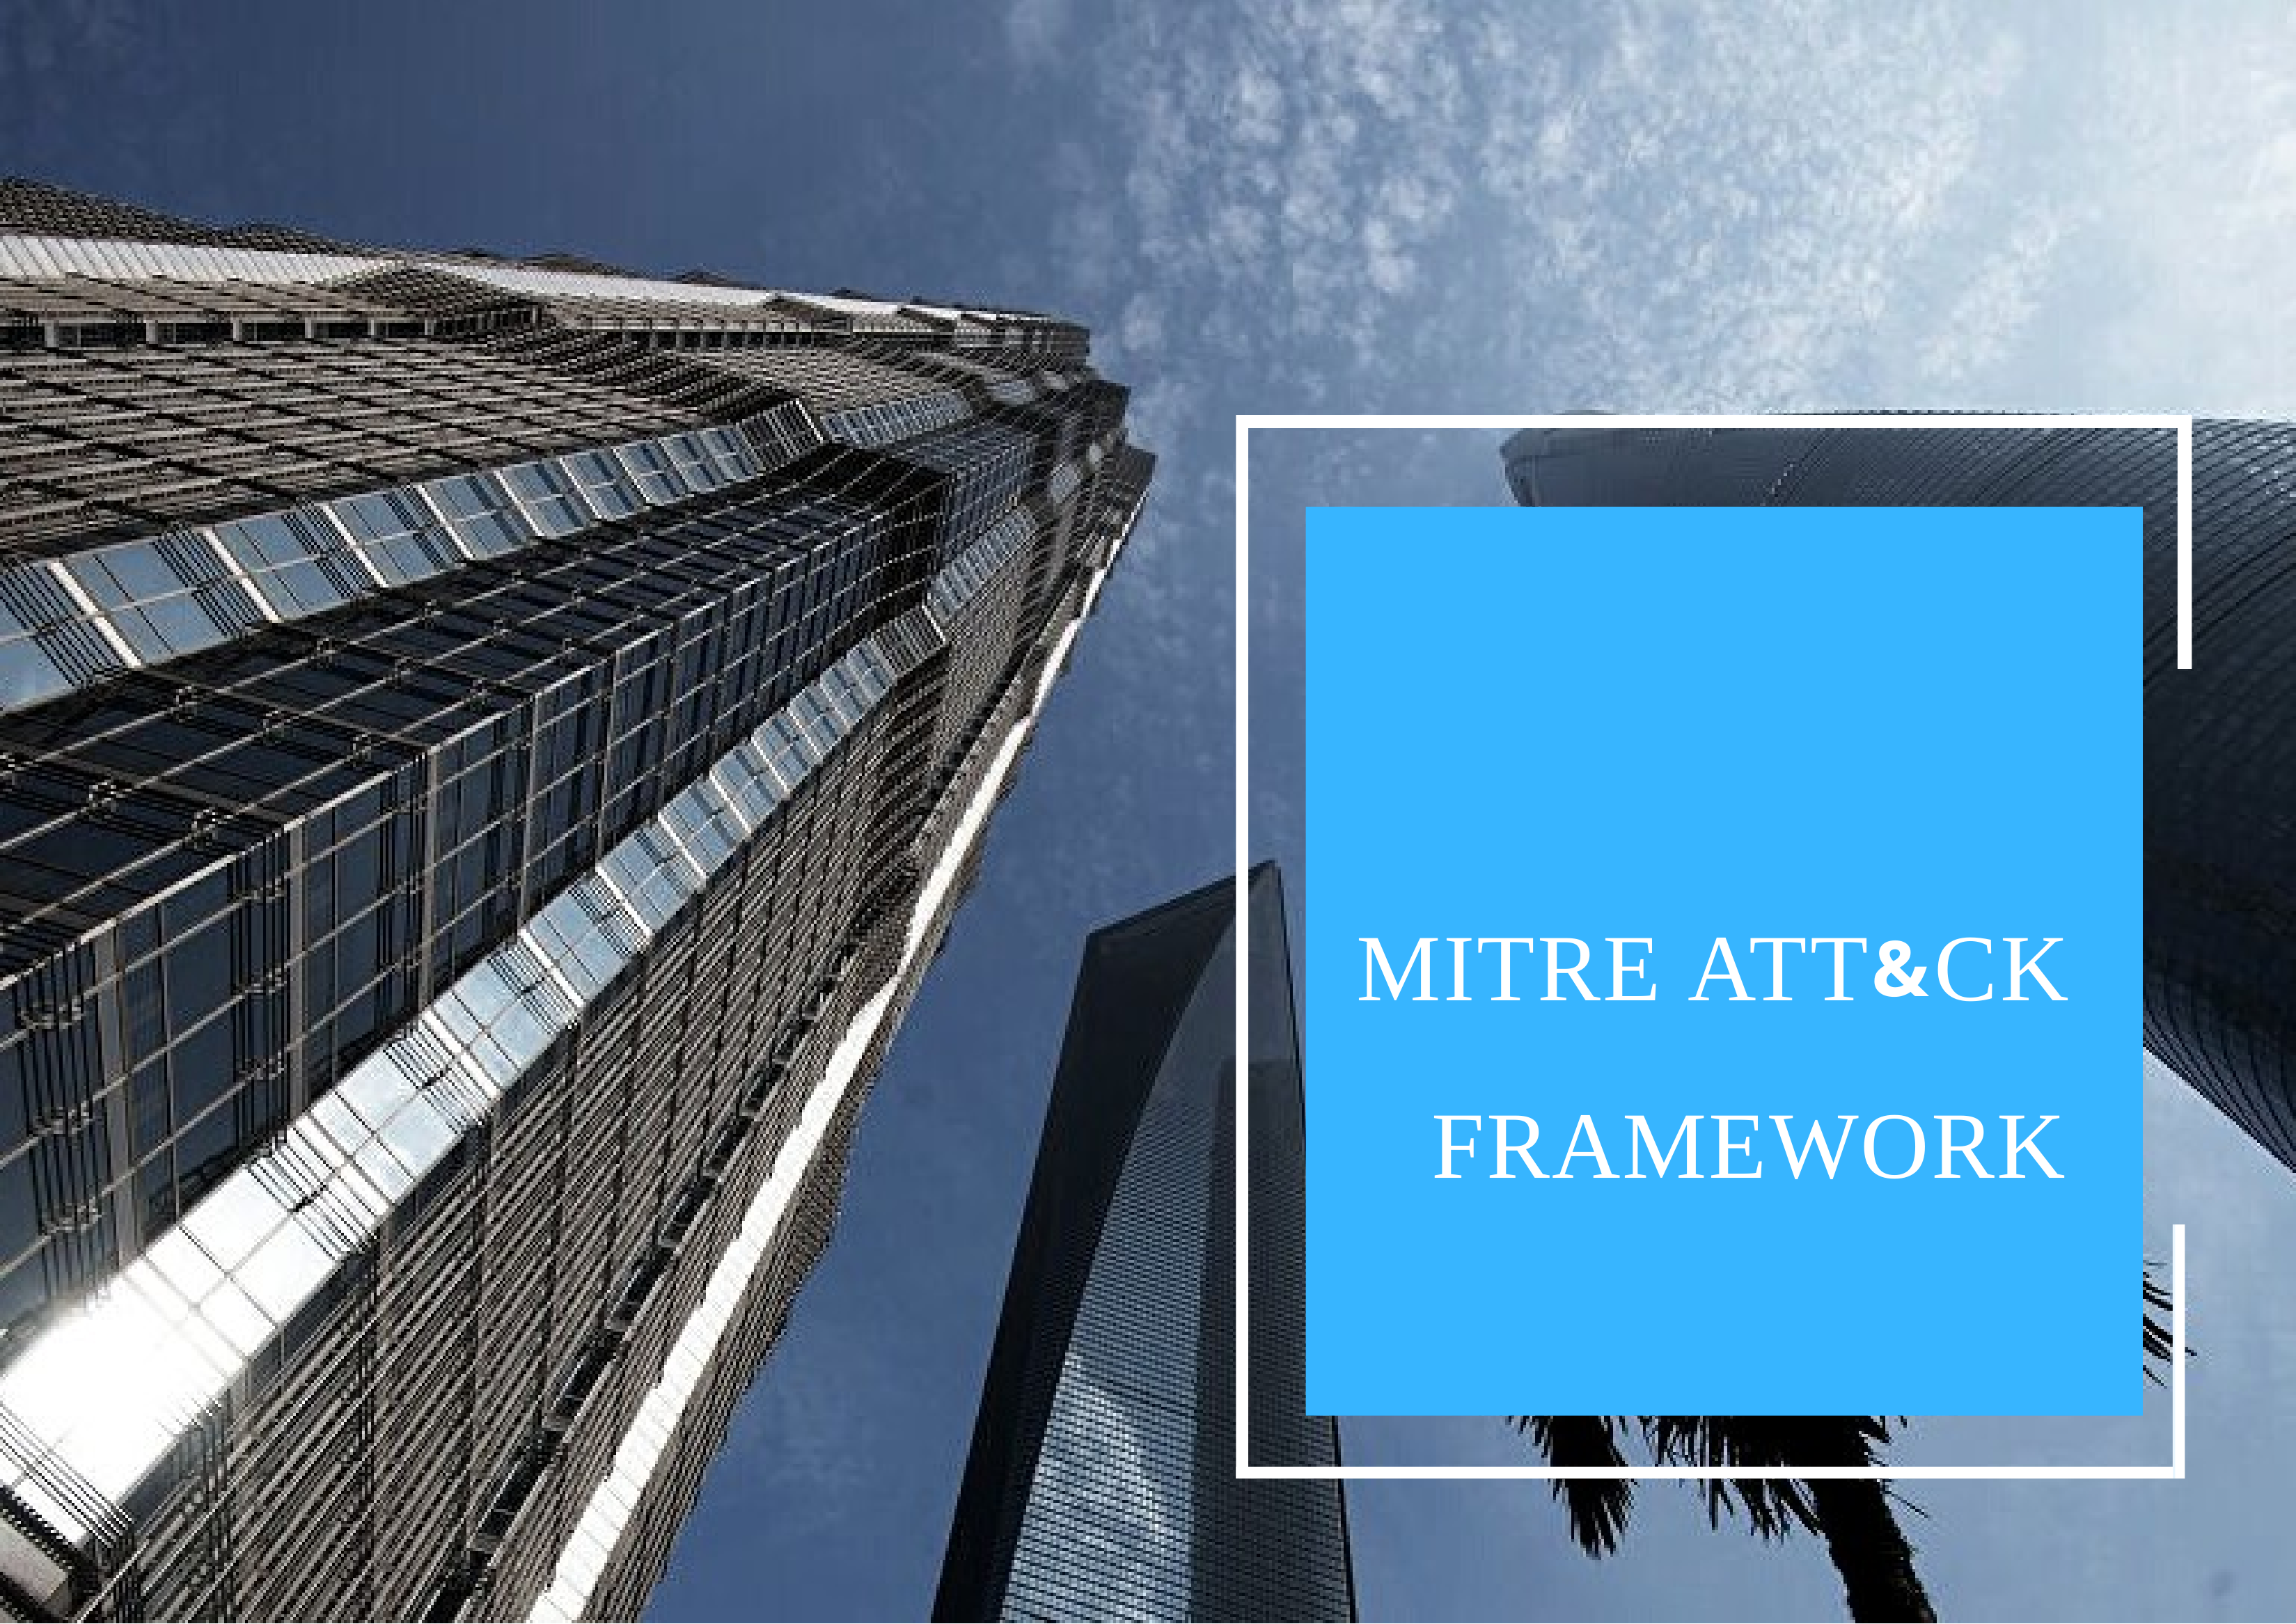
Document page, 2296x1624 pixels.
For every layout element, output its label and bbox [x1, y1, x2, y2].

text_box [1236, 415, 2192, 1479]
text_box [0, 0, 2296, 1623]
